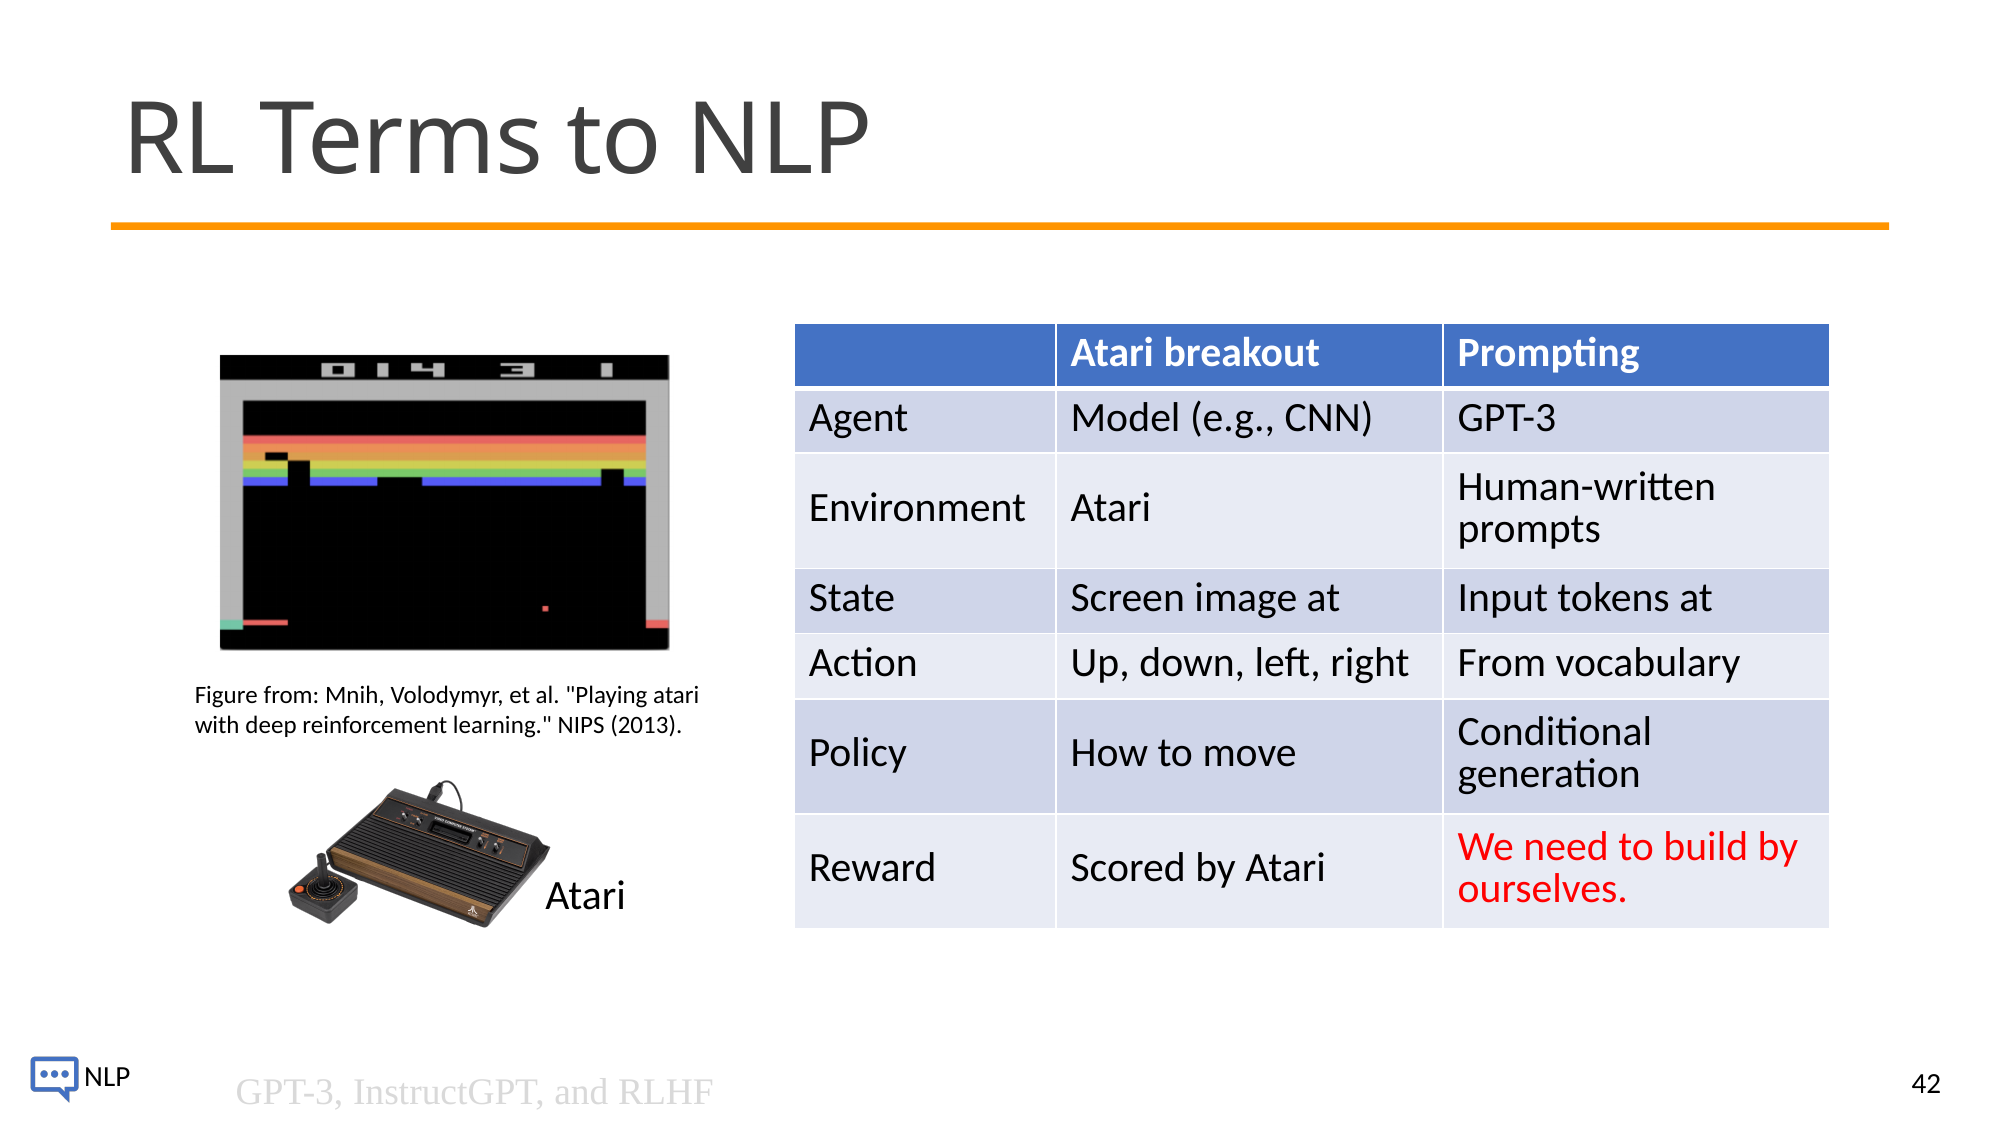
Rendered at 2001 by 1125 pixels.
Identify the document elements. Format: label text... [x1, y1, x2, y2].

slide_number 42 [1740, 1052, 1957, 1113]
text_box GPT-3, InstructGPT, and RLHF [220, 1059, 1263, 1120]
text_box Figure from: Mnih, Volodymyr, et al. "Playing atari with deep reinforcement learning." NIPS (2013). [180, 671, 737, 746]
picture [214, 350, 674, 652]
picture [279, 766, 558, 937]
picture [23, 1047, 86, 1110]
title RL Terms to NLP [107, 58, 1899, 228]
text_box Atari [566, 860, 674, 926]
